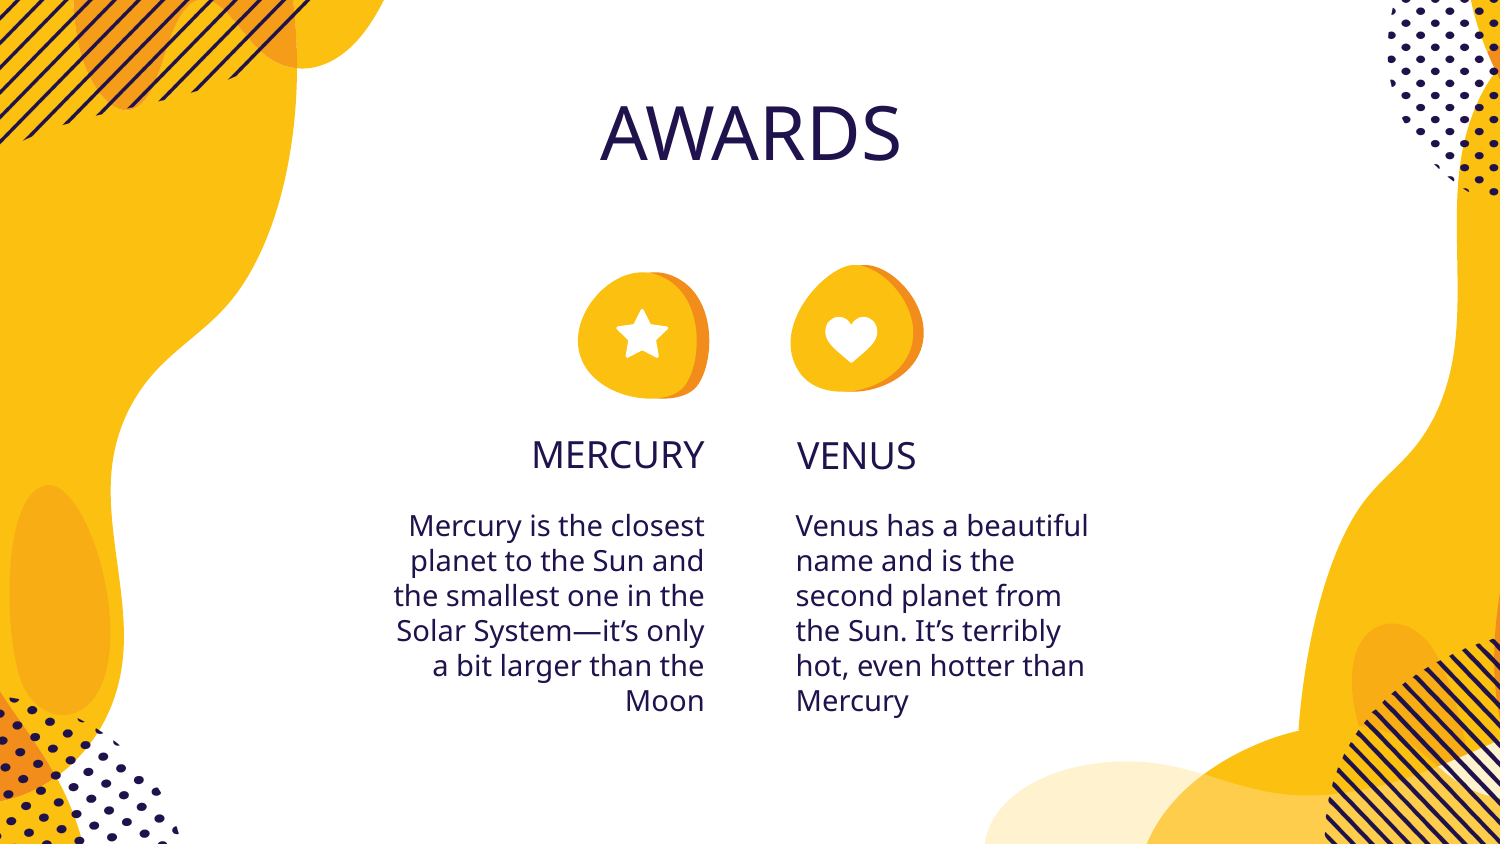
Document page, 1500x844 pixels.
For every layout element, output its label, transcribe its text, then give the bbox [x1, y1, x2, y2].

title AWARDS [151, 70, 1352, 161]
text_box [756, 243, 959, 430]
subtitle Venus has a beautiful name and is the second planet from the Sun. It’s terribly hot, even hotter than Mercury [780, 492, 1128, 696]
picture [0, 670, 225, 844]
picture [0, 0, 453, 253]
picture [1362, 0, 1500, 282]
picture [1307, 591, 1500, 844]
subtitle MERCURY [419, 416, 720, 492]
subtitle Mercury is the closest planet to the Sun and the smallest one in the Solar System—it’s only a bit larger than the Moon [372, 492, 720, 696]
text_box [549, 255, 736, 412]
subtitle VENUS [782, 416, 1083, 492]
